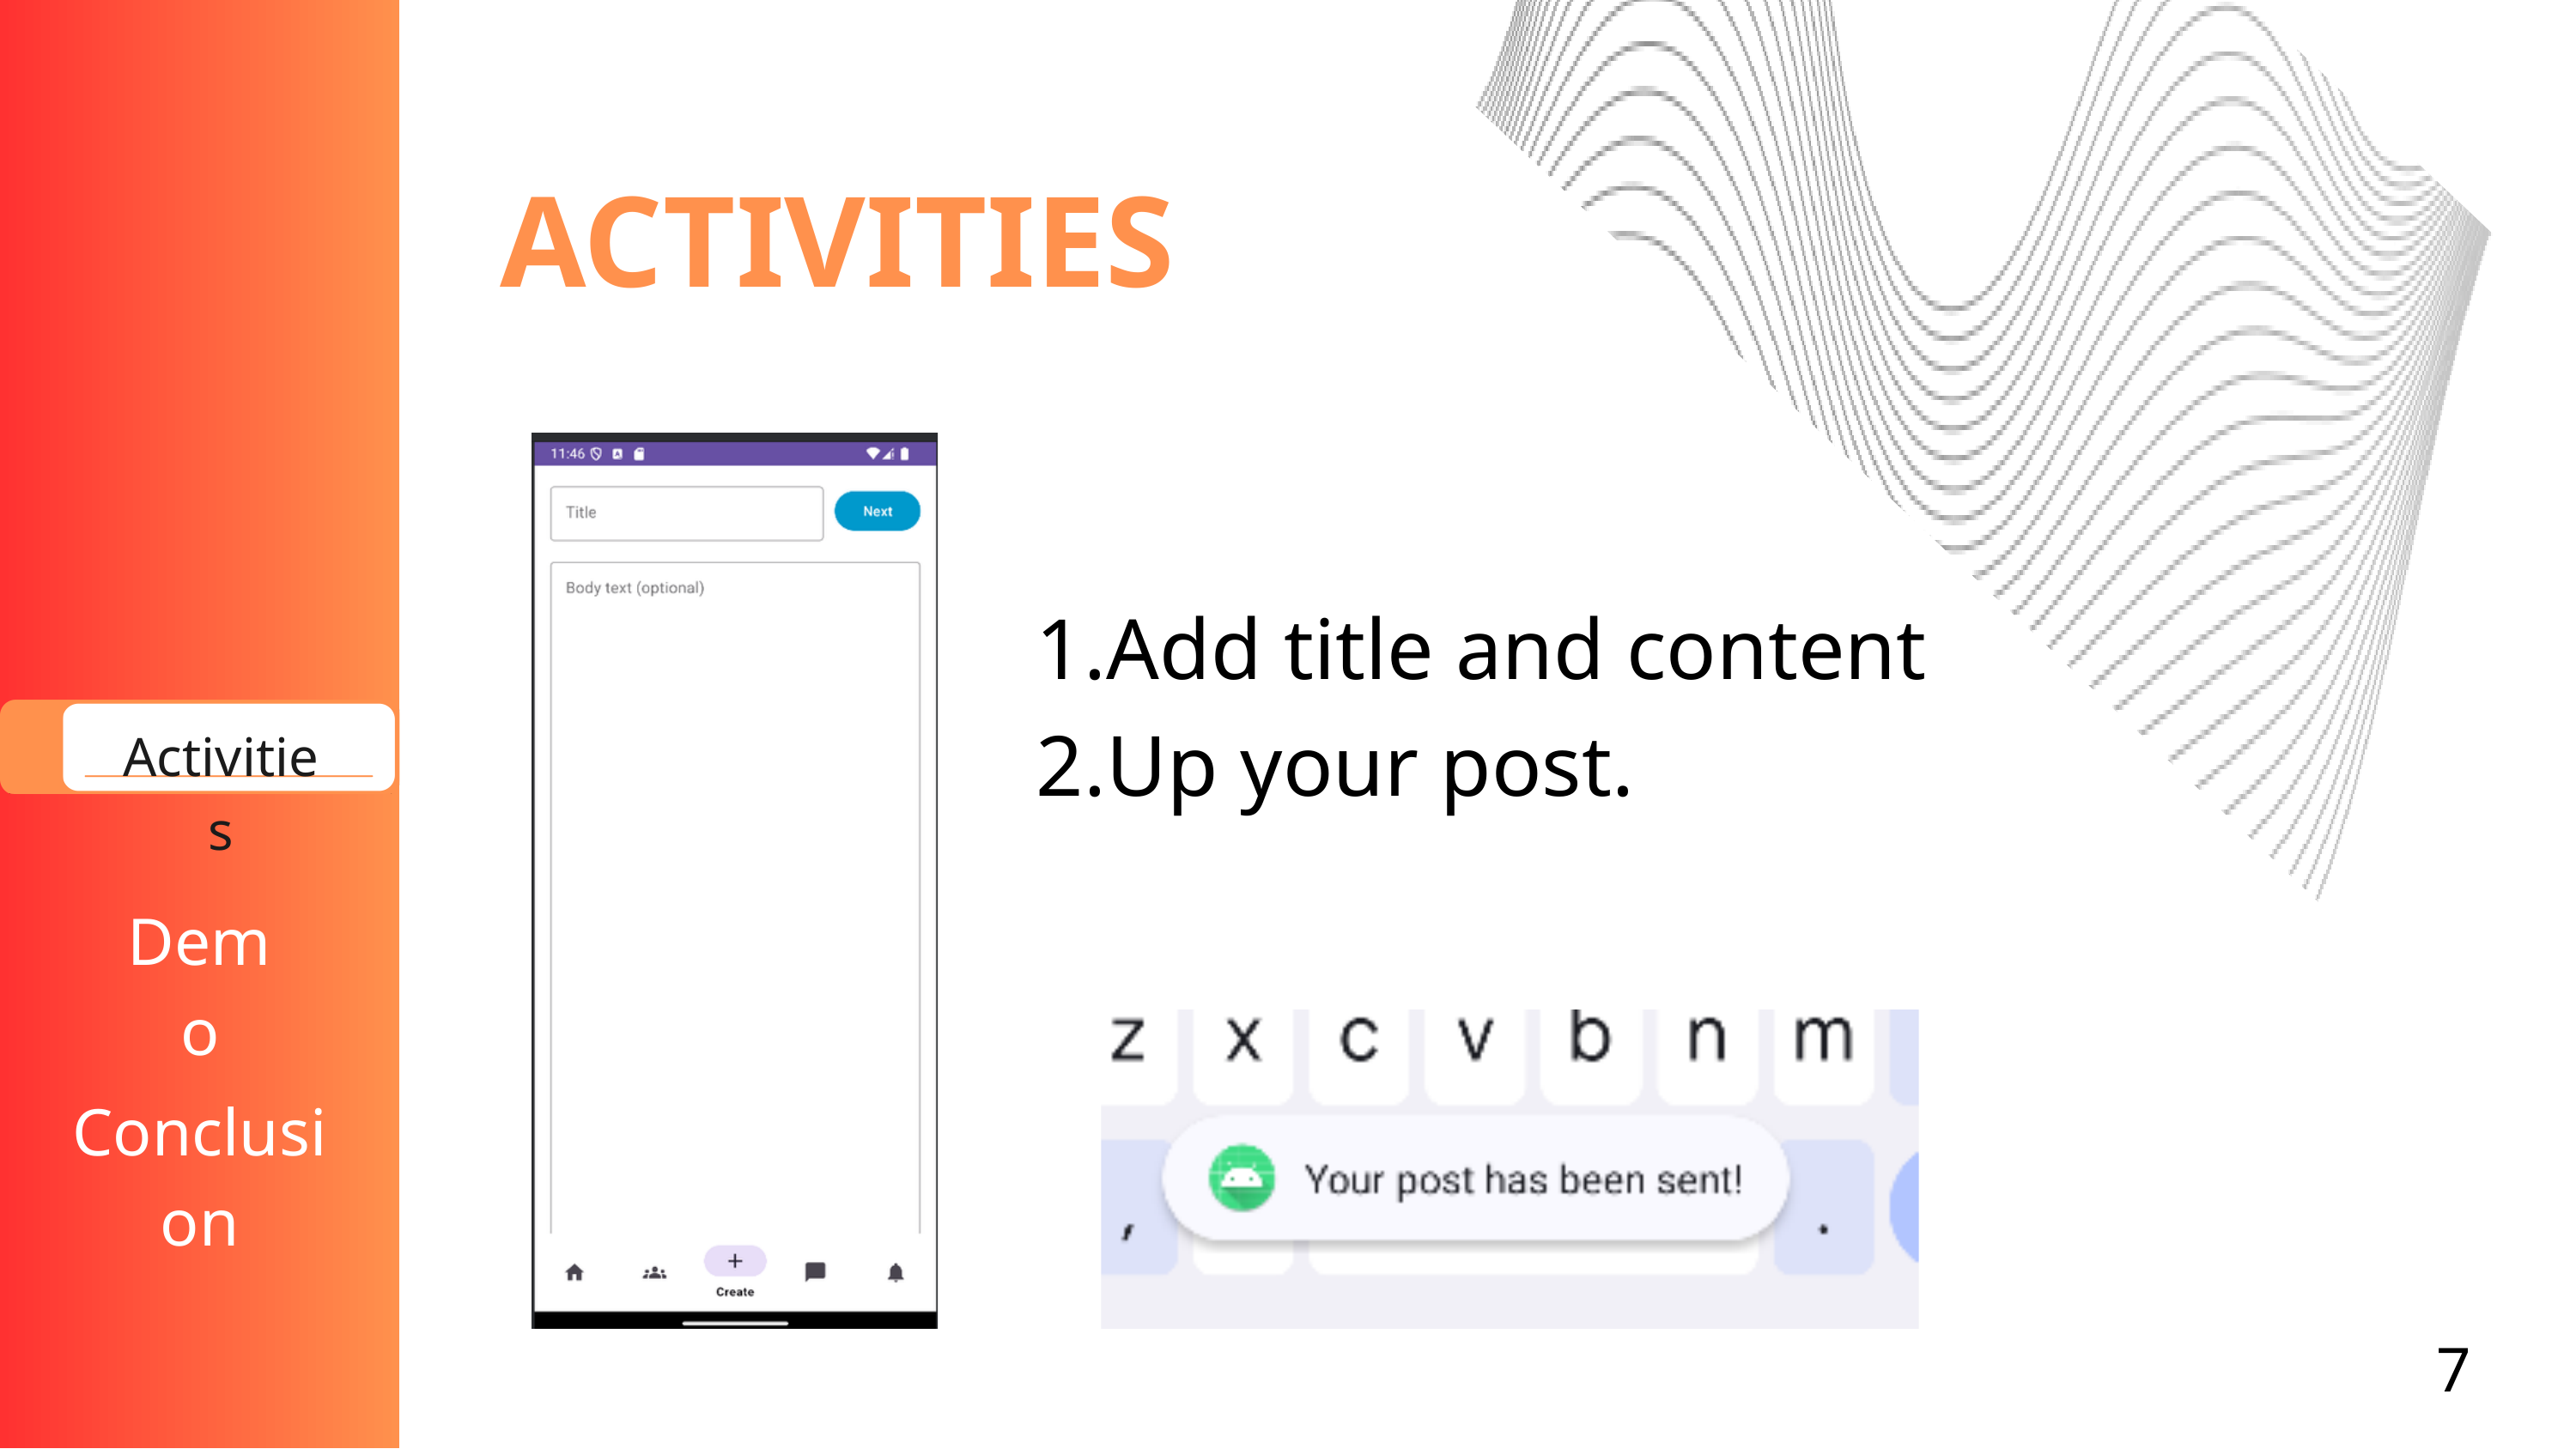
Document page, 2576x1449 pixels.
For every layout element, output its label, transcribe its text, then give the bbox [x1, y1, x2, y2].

text_box [1362, 0, 2576, 1134]
text_box [1101, 1009, 1919, 1329]
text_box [0, 0, 400, 1449]
text_box 7 [2435, 1319, 2472, 1404]
text_box [532, 433, 939, 1329]
text_box Add title and content Up your post. [965, 579, 2055, 813]
text_box ACTIVITIES [500, 187, 1869, 312]
